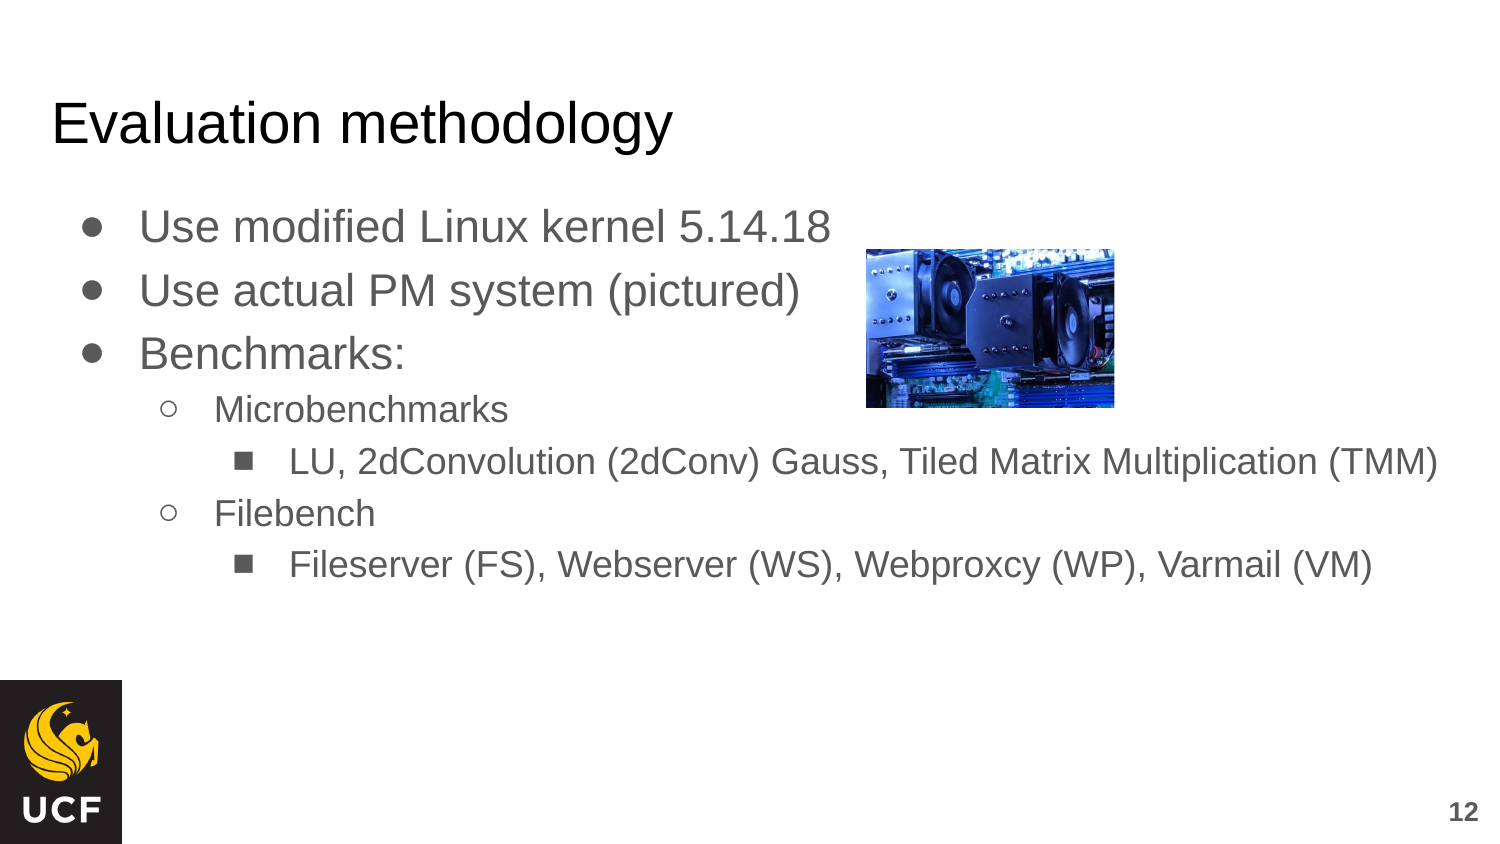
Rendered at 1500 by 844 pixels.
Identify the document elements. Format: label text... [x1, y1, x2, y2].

picture [994, 382, 998, 394]
slide_number ‹#› [1403, 779, 1494, 844]
title Evaluation methodology [51, 72, 1449, 167]
picture [865, 248, 1115, 408]
picture [0, 679, 122, 844]
list Use modified Linux kernel 5.14.18 Use actual PM system (pictured) Benchmarks: Microbenchmarks LU, 2dConvolution (2dConv) Gauss, Tiled Matrix Multiplication (TMM) Filebench Fileserver (FS), Webserver (WS), Webproxcy (WP), Varmail (VM) [63, 189, 1462, 750]
